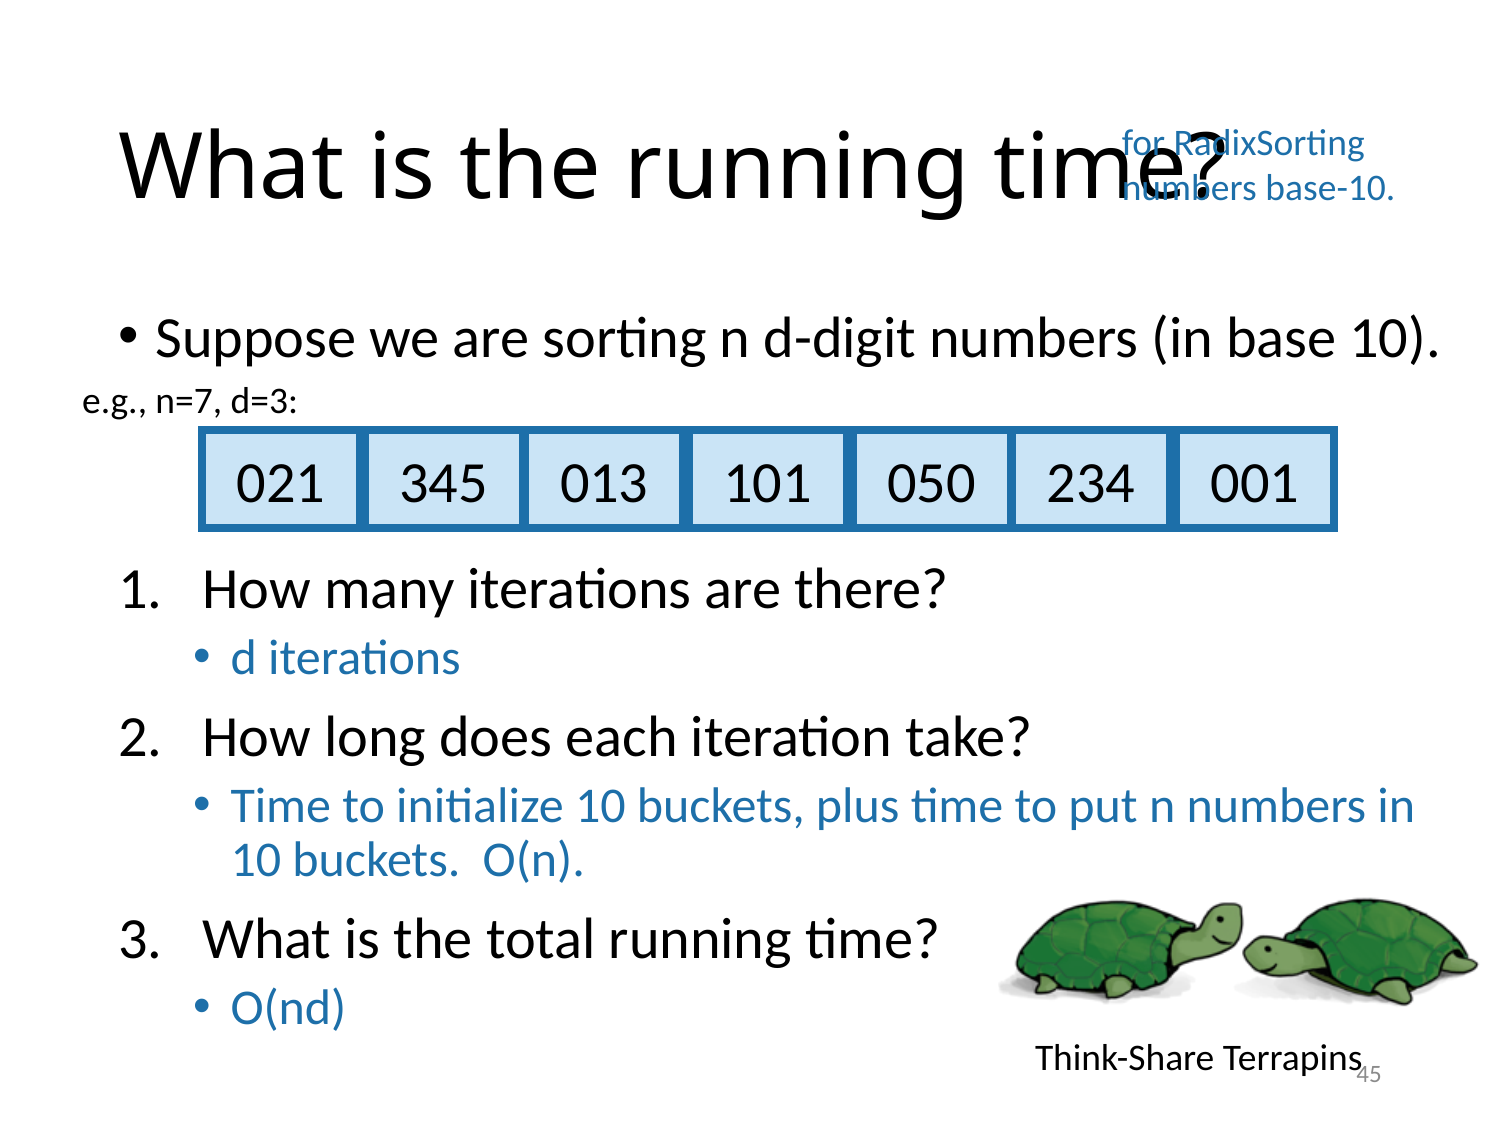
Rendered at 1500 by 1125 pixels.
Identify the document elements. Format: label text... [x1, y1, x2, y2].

text_box e.g., n=7, d=3: [67, 369, 605, 429]
title What is the running time? [103, 59, 1397, 278]
text_box Think-Share Terrapins [1020, 1025, 1500, 1086]
text_box for RadixSorting numbers base-10. [1107, 110, 1500, 215]
slide_number 45 [1059, 1042, 1397, 1103]
list Suppose we are sorting n d-digit numbers (in base 10). How many iterations are there? d iterations How long does each iteration take? Time to initialize 10 buckets, plus time to put n numbers in 10 buckets. O(n). What is the total running time? O(nd) [103, 299, 1468, 1125]
picture [998, 859, 1495, 1036]
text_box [201, 429, 1335, 528]
